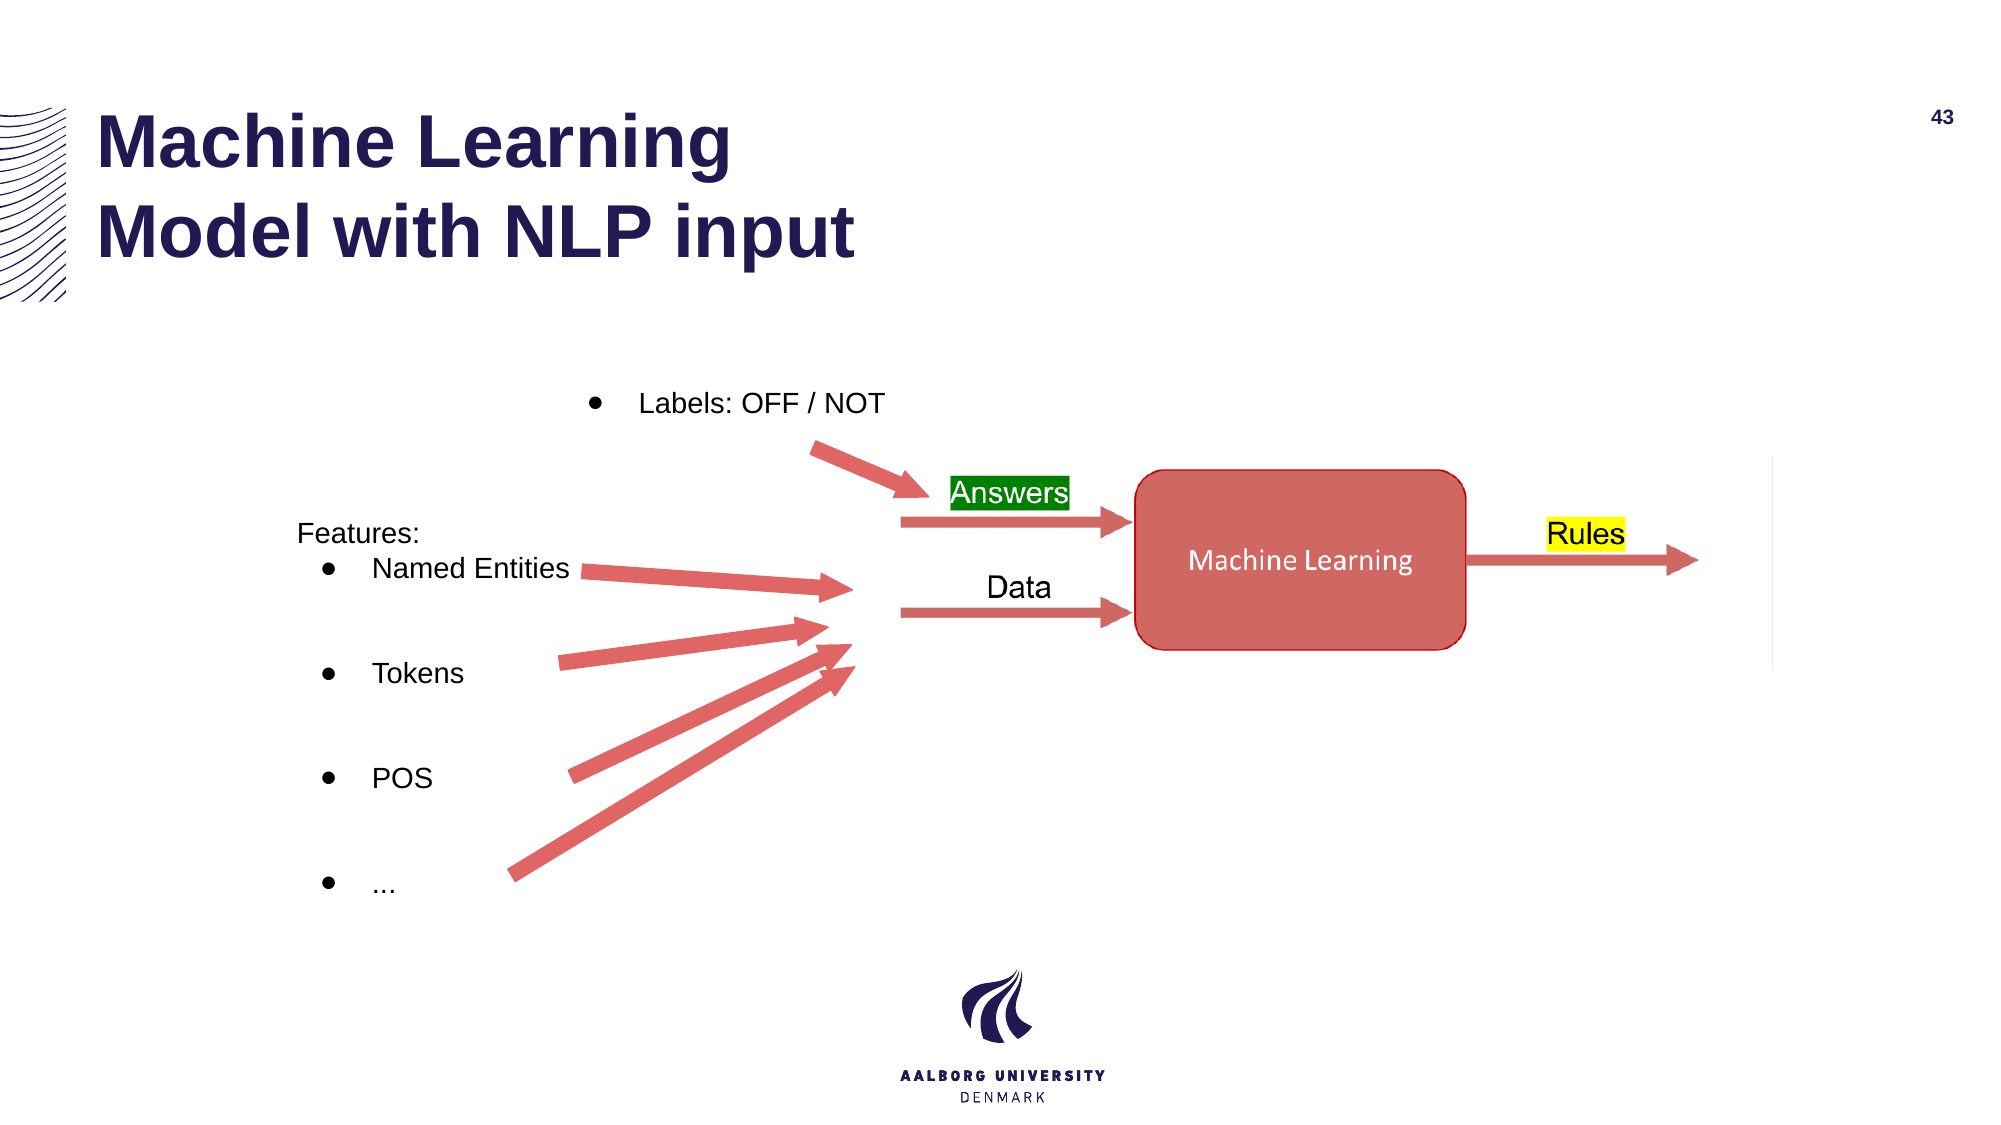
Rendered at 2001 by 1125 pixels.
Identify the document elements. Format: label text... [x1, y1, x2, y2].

text_box Labels: OFF / NOT [548, 368, 935, 434]
slide_number ‹#› [1860, 97, 1954, 135]
text_box [624, 566, 817, 595]
title Machine Learning Model with NLP input [96, 60, 935, 303]
picture [822, 455, 1773, 670]
text_box [558, 617, 817, 671]
text_box Features: Named Entities Tokens POS ... [281, 499, 624, 851]
text_box [810, 440, 847, 458]
text_box [568, 653, 817, 784]
text_box [507, 677, 848, 882]
